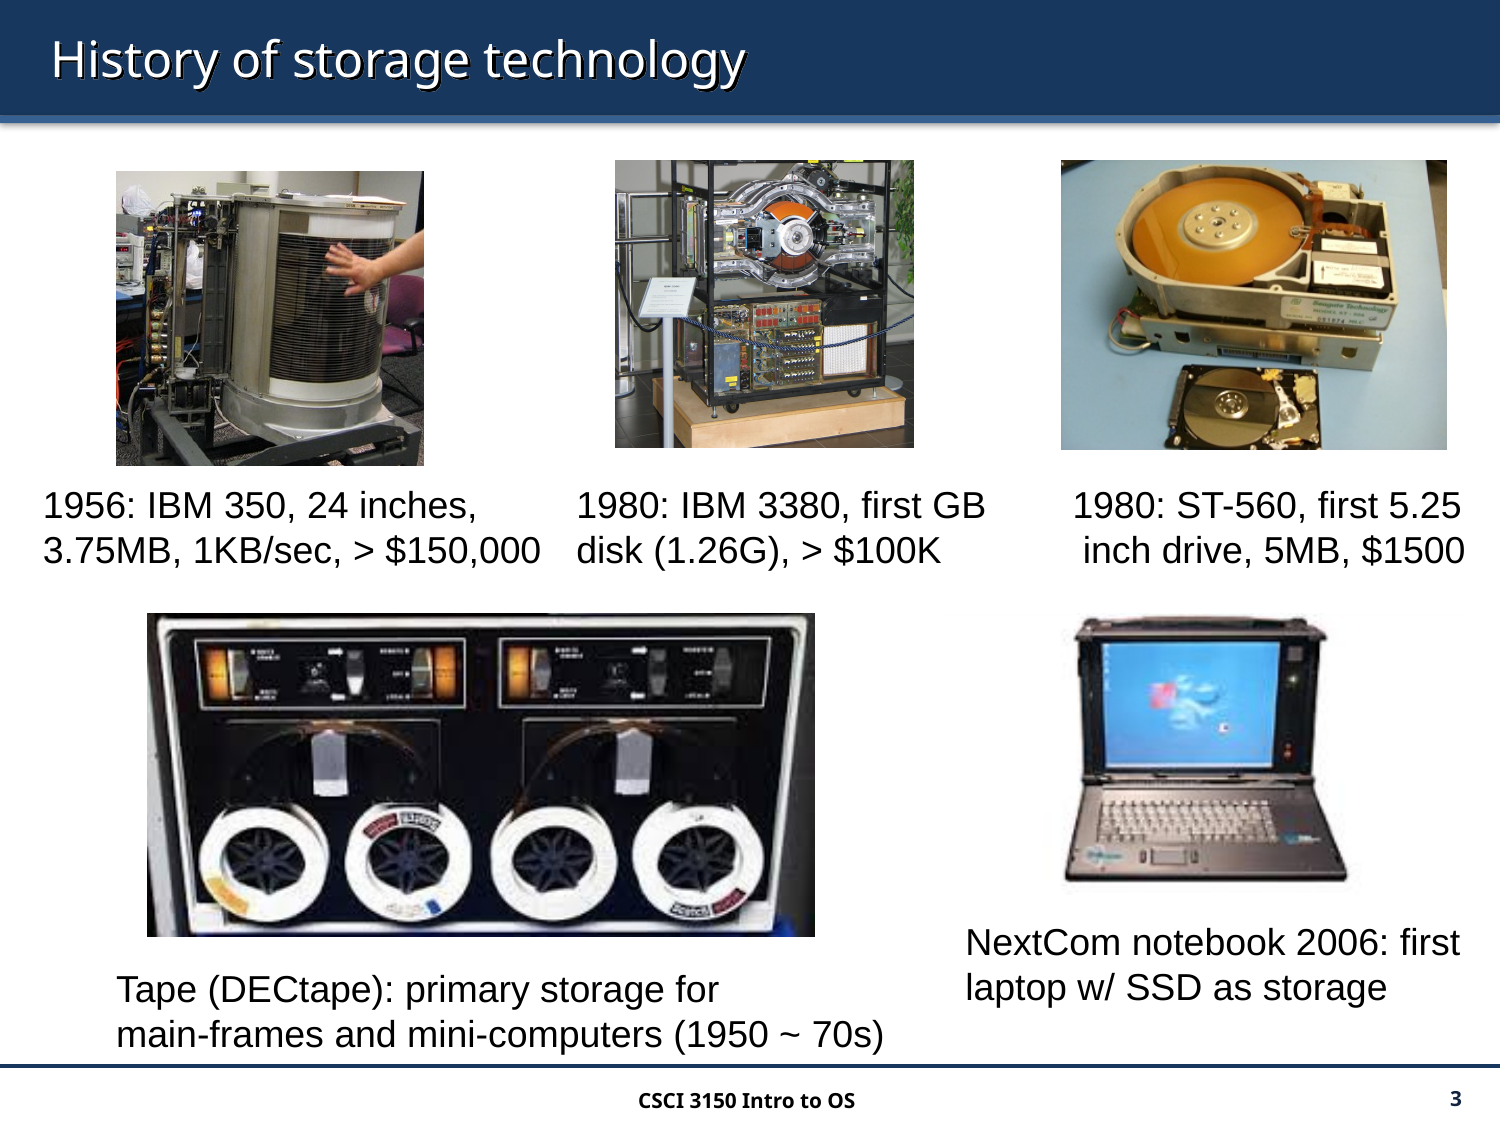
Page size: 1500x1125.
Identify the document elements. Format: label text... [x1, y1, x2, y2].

picture [614, 160, 915, 449]
slide_number 3 [1306, 1081, 1483, 1118]
text_box Tape (DECtape): primary storage for main-frames and mini-computers (1950 ~ 70s) [101, 958, 911, 1063]
text_box 1980: IBM 3380, first GB disk (1.26G), > $100K [561, 473, 1013, 579]
picture [944, 613, 1467, 895]
text_box 1980: ST-560, first 5.25 inch drive, 5MB, $1500 [1057, 473, 1481, 579]
footer CSCI 3150 Intro to OS [497, 1079, 997, 1117]
picture [147, 613, 815, 937]
picture [115, 171, 425, 466]
text_box 1956: IBM 350, 24 inches, 3.75MB, 1KB/sec, > $150,000 [28, 473, 557, 579]
text_box NextCom notebook 2006: first laptop w/ SSD as storage [950, 910, 1476, 1016]
picture [1060, 160, 1448, 450]
title History of storage technology [34, 8, 1477, 106]
